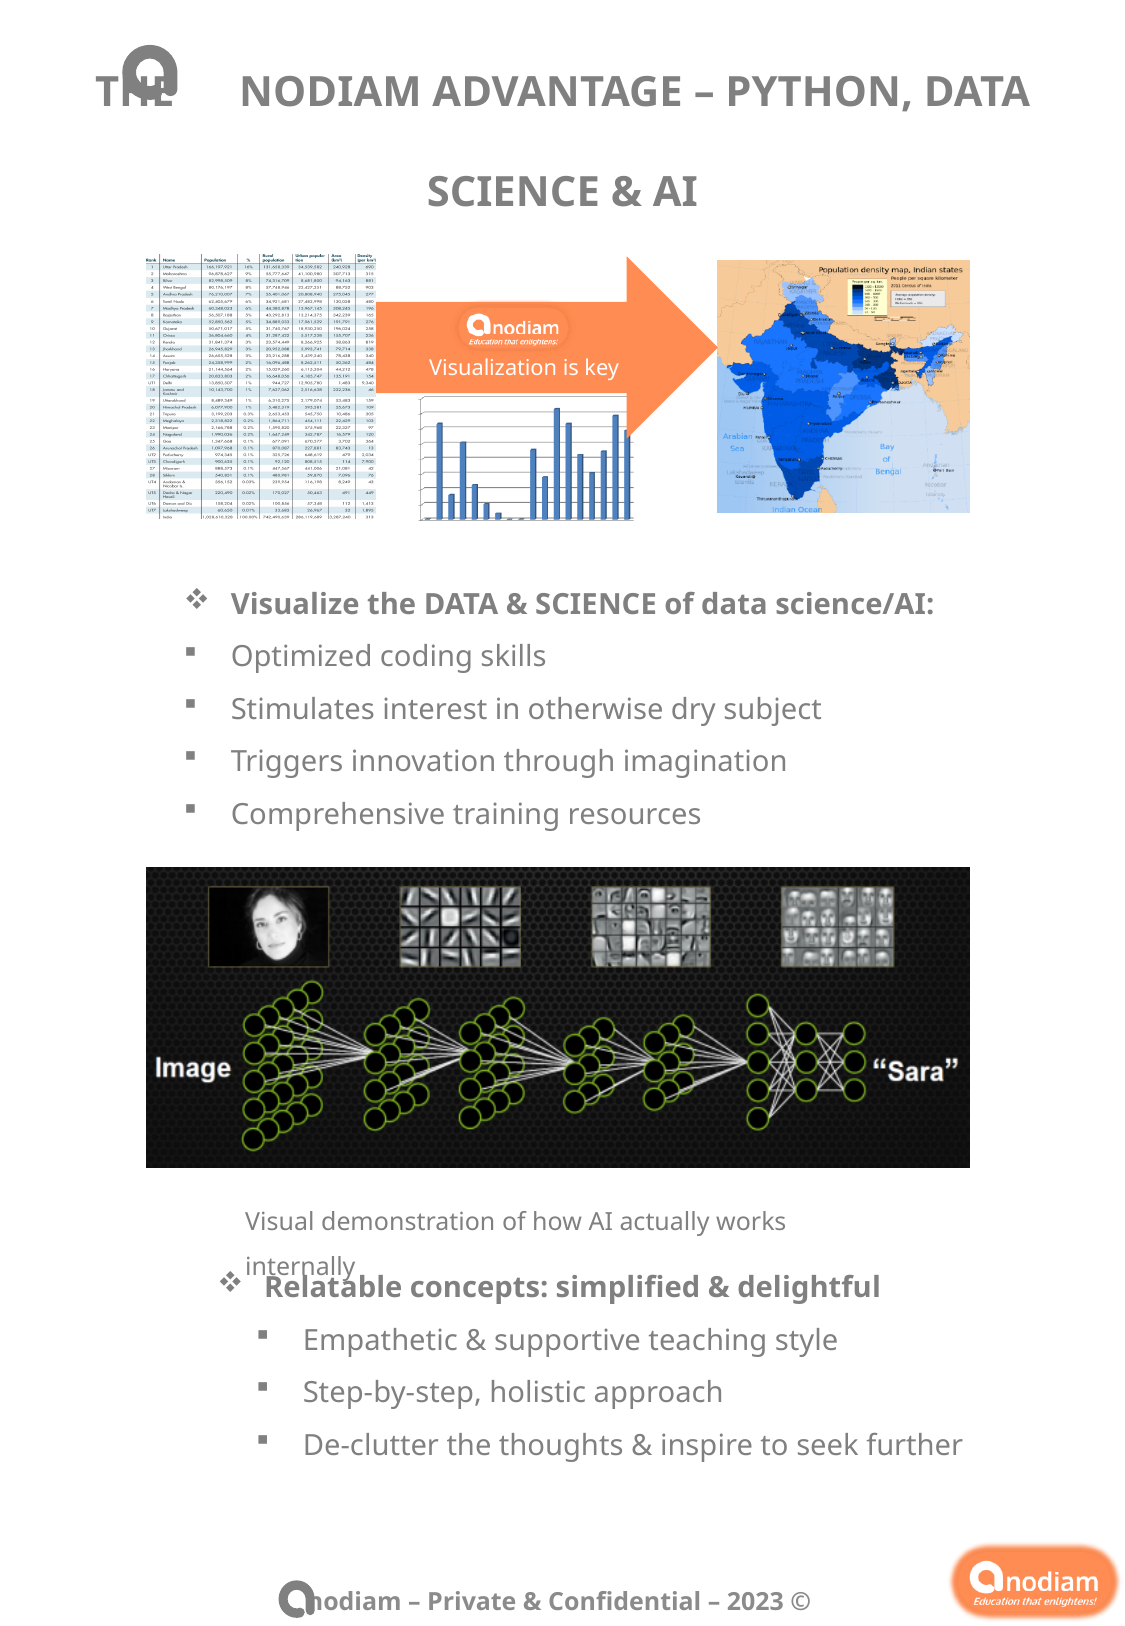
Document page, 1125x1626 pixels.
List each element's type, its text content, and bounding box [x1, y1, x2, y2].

picture [413, 380, 634, 522]
text_box Visual demonstration of how AI actually works internally [230, 1183, 895, 1243]
text_box [277, 1579, 318, 1619]
picture [146, 254, 376, 519]
text_box Visualize the DATA & SCIENCE of data science/AI: Optimized coding skills Stimulates interest in otherwise dry subject Triggers innovation through imagination Comprehensive training resources [169, 560, 958, 838]
text_box Relatable concepts: simplified & delightful Empathetic & supportive teaching style Step-by-step, holistic approach De-clutter the thoughts & inspire to seek further [16, 1243, 1083, 1521]
text_box [121, 43, 179, 101]
picture [146, 867, 970, 1168]
picture [717, 260, 970, 513]
text_box The nodiam Advantage – Python, Data Science & AI [9, 7, 1116, 223]
text_box nodiam – Private & Confidential – 2023 © [288, 1575, 837, 1625]
picture [448, 297, 578, 358]
text_box Visualization is key [376, 253, 717, 433]
picture [944, 1538, 1125, 1625]
